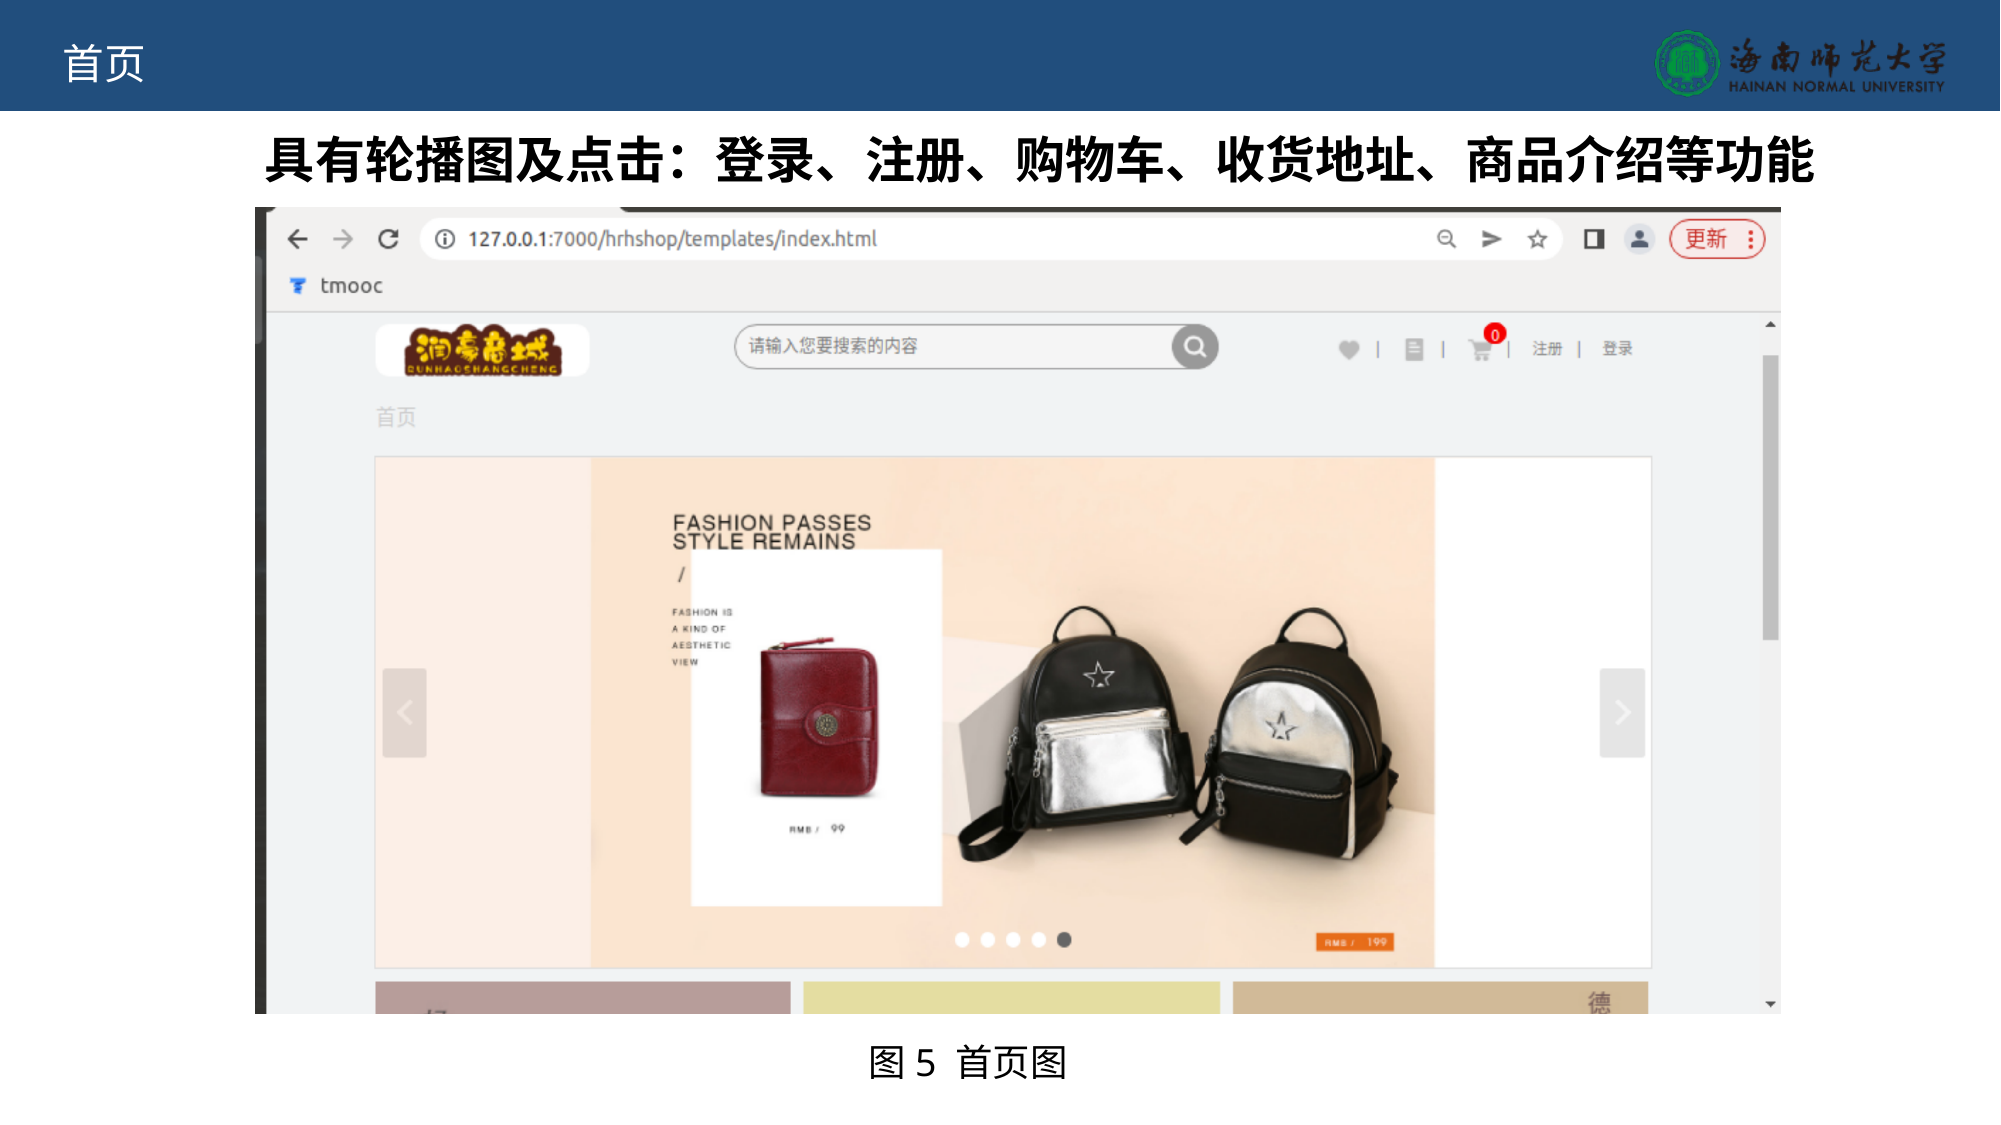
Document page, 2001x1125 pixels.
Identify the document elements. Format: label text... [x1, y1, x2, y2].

text_box [0, 0, 2000, 112]
text_box 首页 [47, 30, 345, 96]
picture [1651, 27, 1953, 100]
picture [255, 207, 1781, 1014]
text_box 图5 首页图 [853, 1031, 1083, 1092]
text_box 具有轮播图及点击：登录、注册、购物车、收货地址、商品介绍等功能 [250, 121, 1830, 197]
